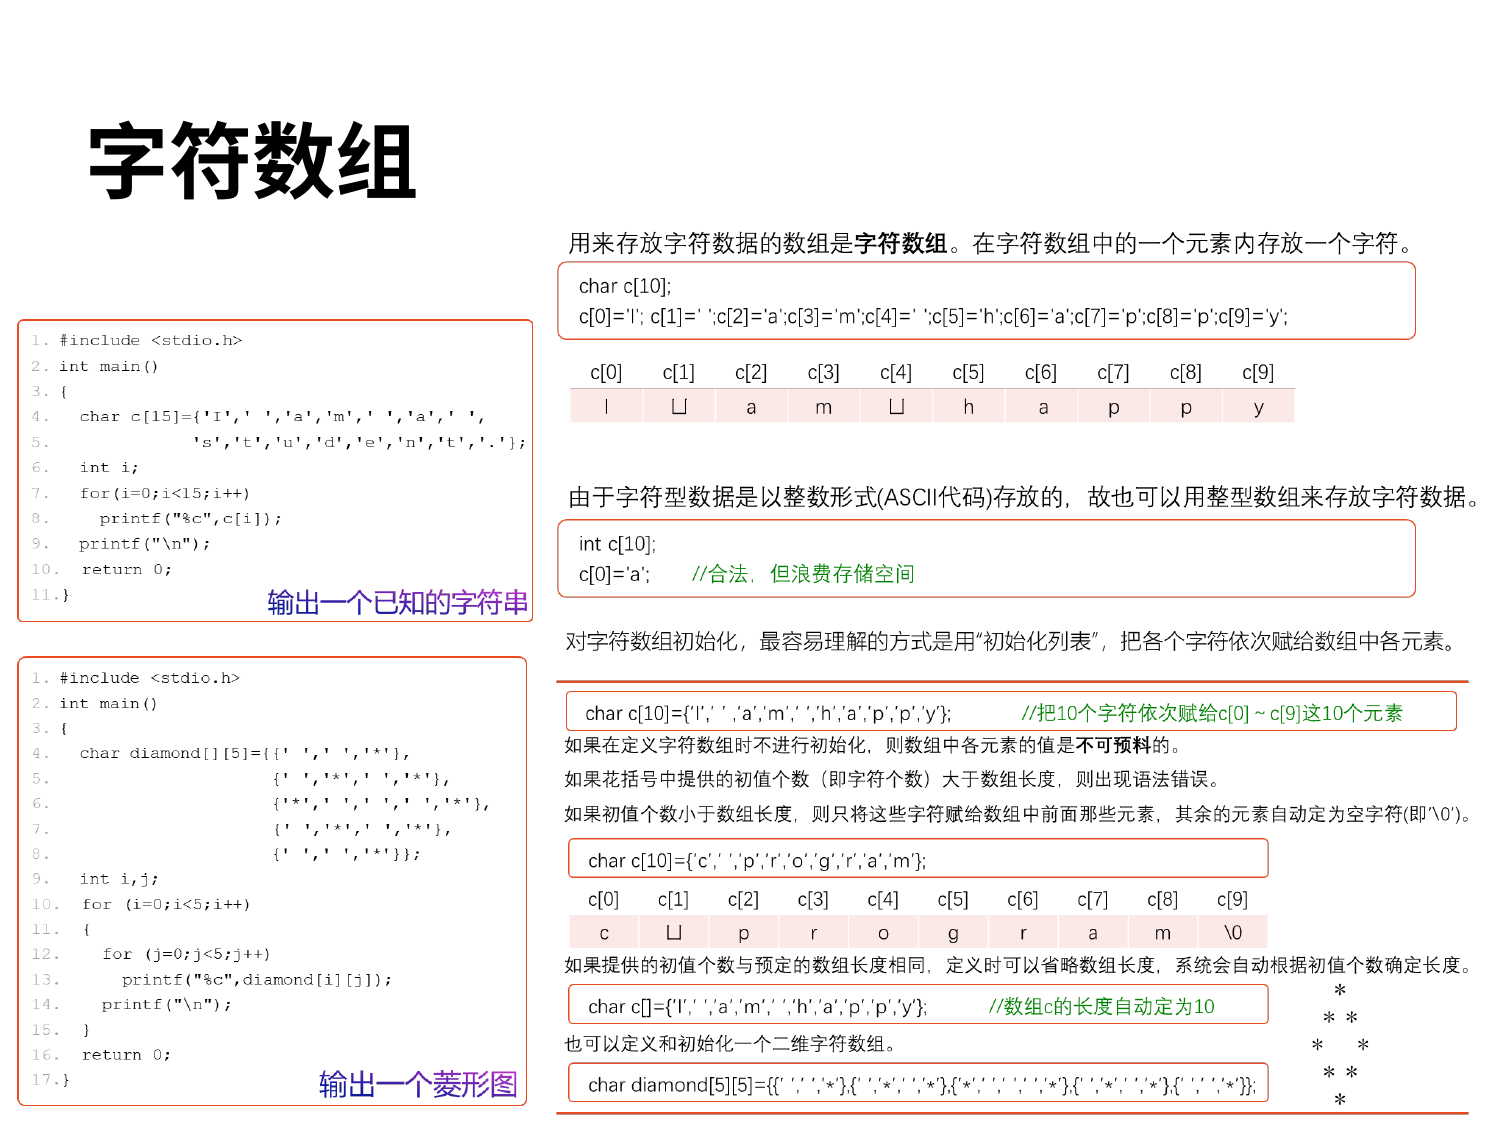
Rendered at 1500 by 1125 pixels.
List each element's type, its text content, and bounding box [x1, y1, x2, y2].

picture [17, 220, 1500, 1125]
title 字符数组 [70, 70, 1421, 219]
